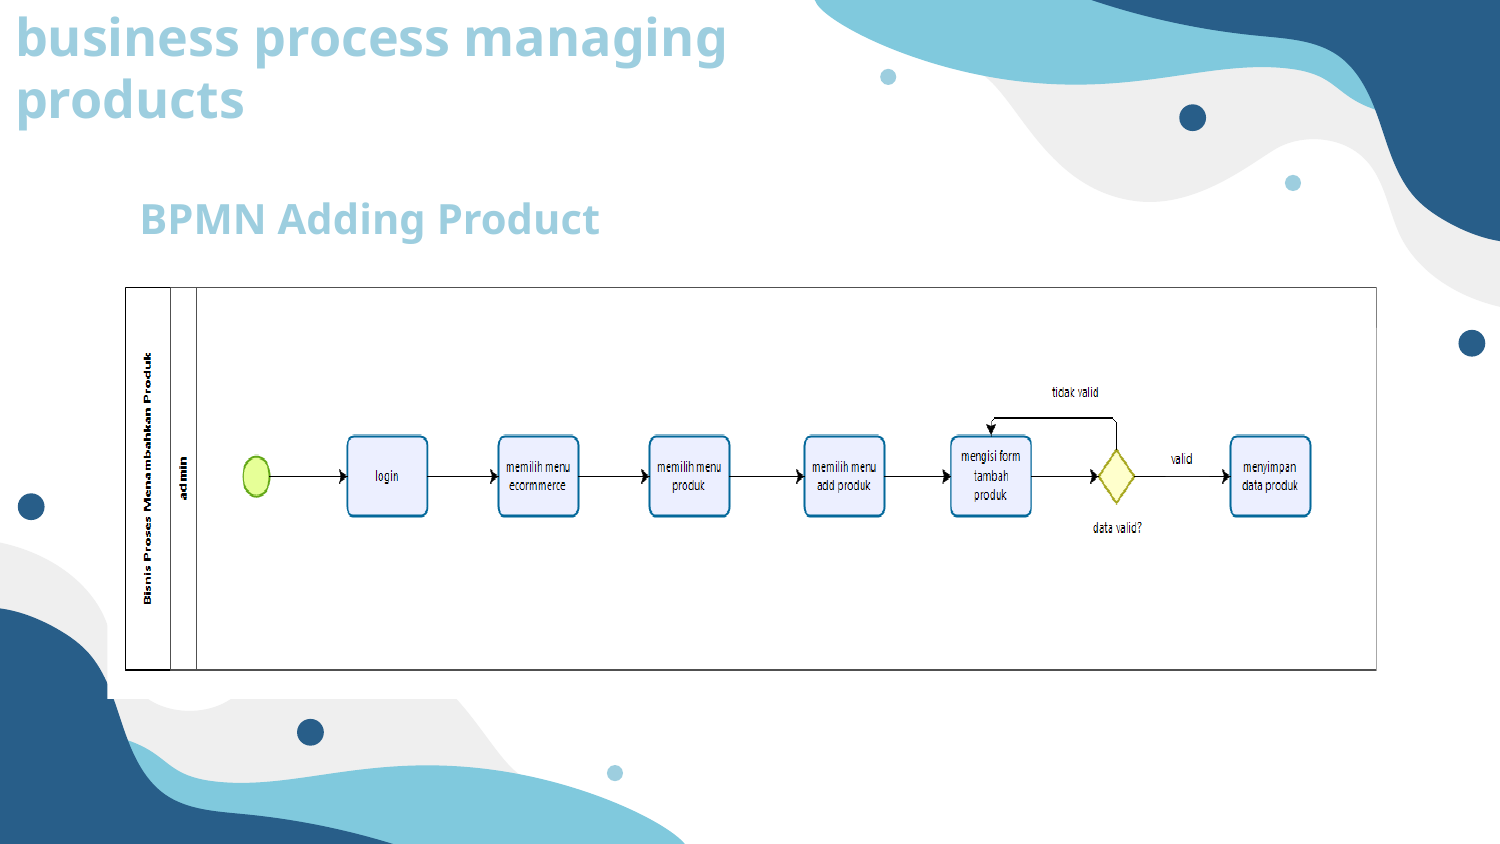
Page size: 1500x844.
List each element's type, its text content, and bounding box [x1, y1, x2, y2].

text_box business process managing products [0, 0, 934, 172]
title BPMN Adding Product [0, 112, 1013, 323]
picture [107, 261, 1393, 699]
